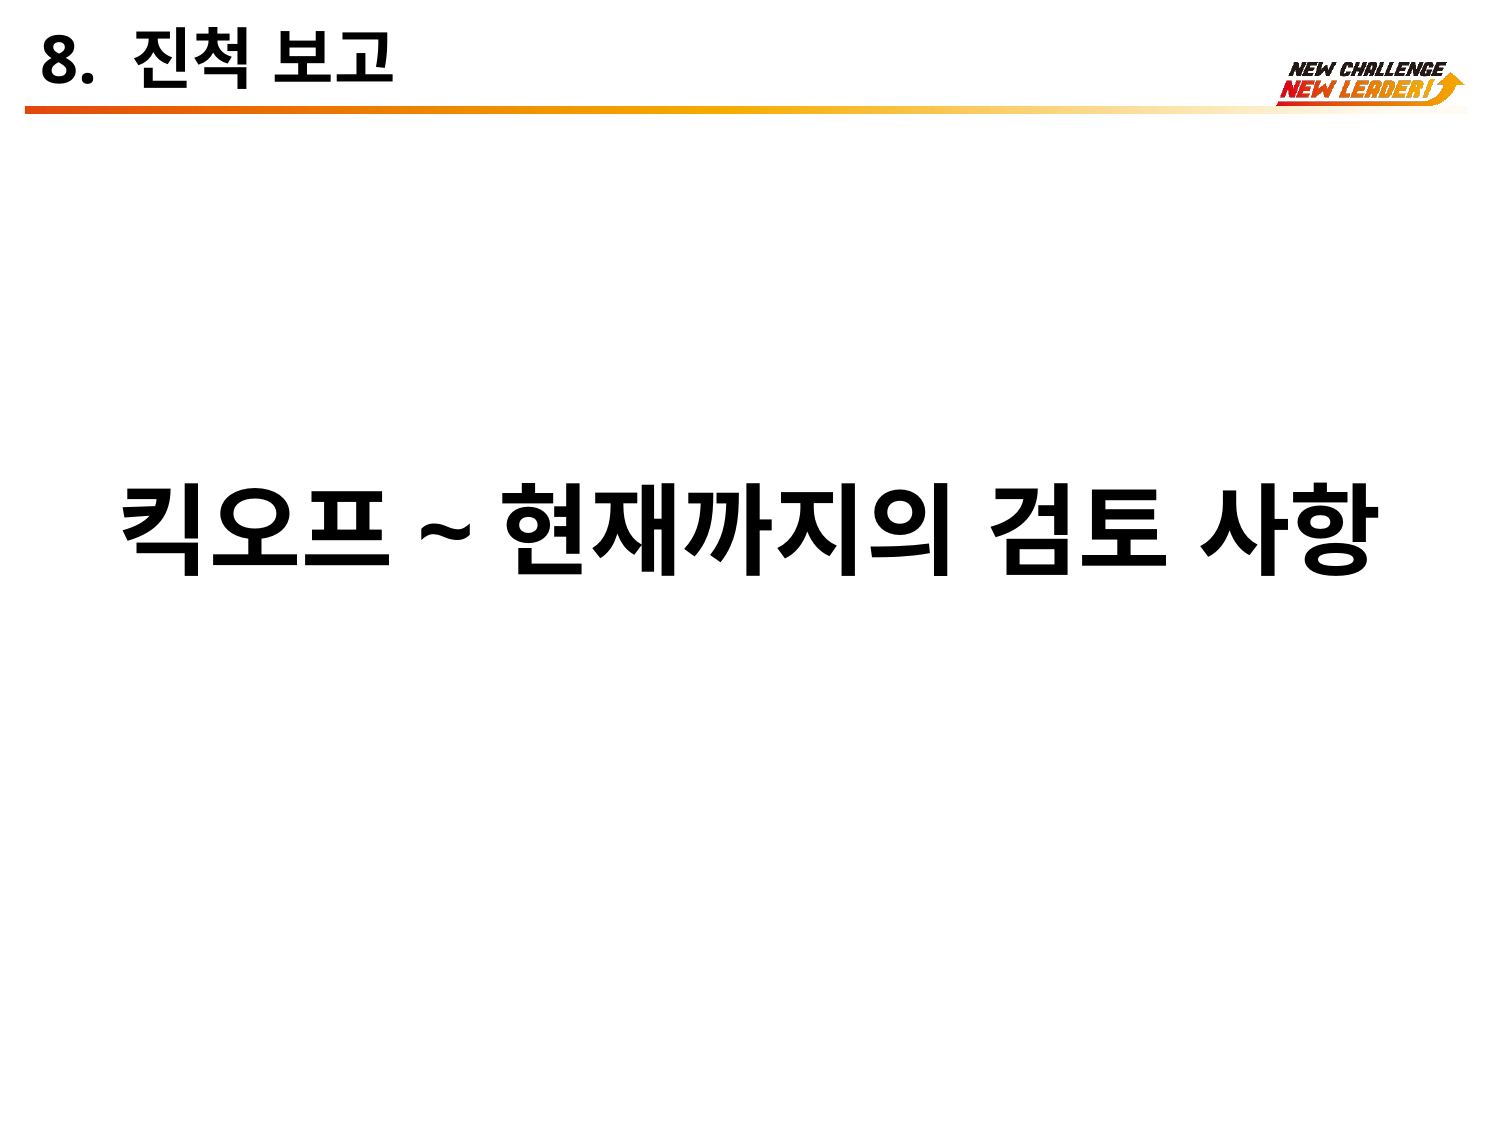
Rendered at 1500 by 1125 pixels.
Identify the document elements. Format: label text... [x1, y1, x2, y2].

text_box 8. 진척 보고 [25, 18, 1230, 107]
picture [24, 39, 1468, 128]
text_box 킥오프~현재까지의 검토 사항 [0, 474, 1500, 727]
